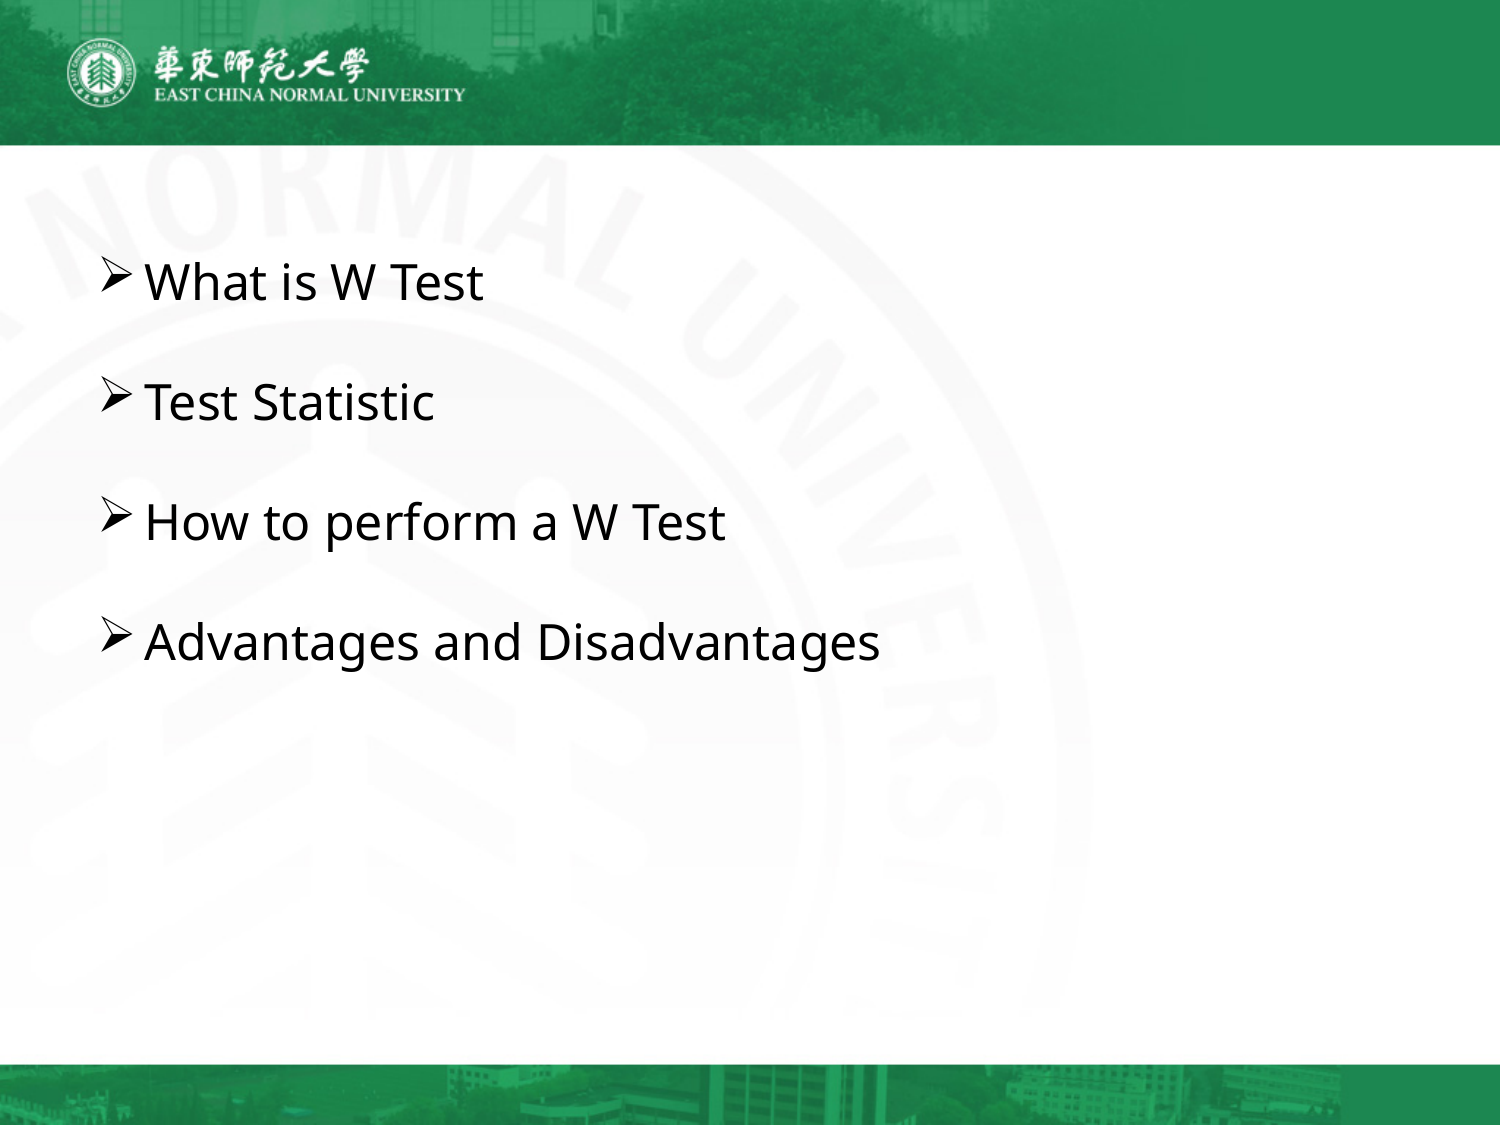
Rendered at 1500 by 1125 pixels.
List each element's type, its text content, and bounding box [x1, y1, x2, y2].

text_box What is W Test Test Statistic How to perform a W Test Advantages and Disadvantages [82, 243, 898, 679]
picture [0, 0, 1500, 1125]
